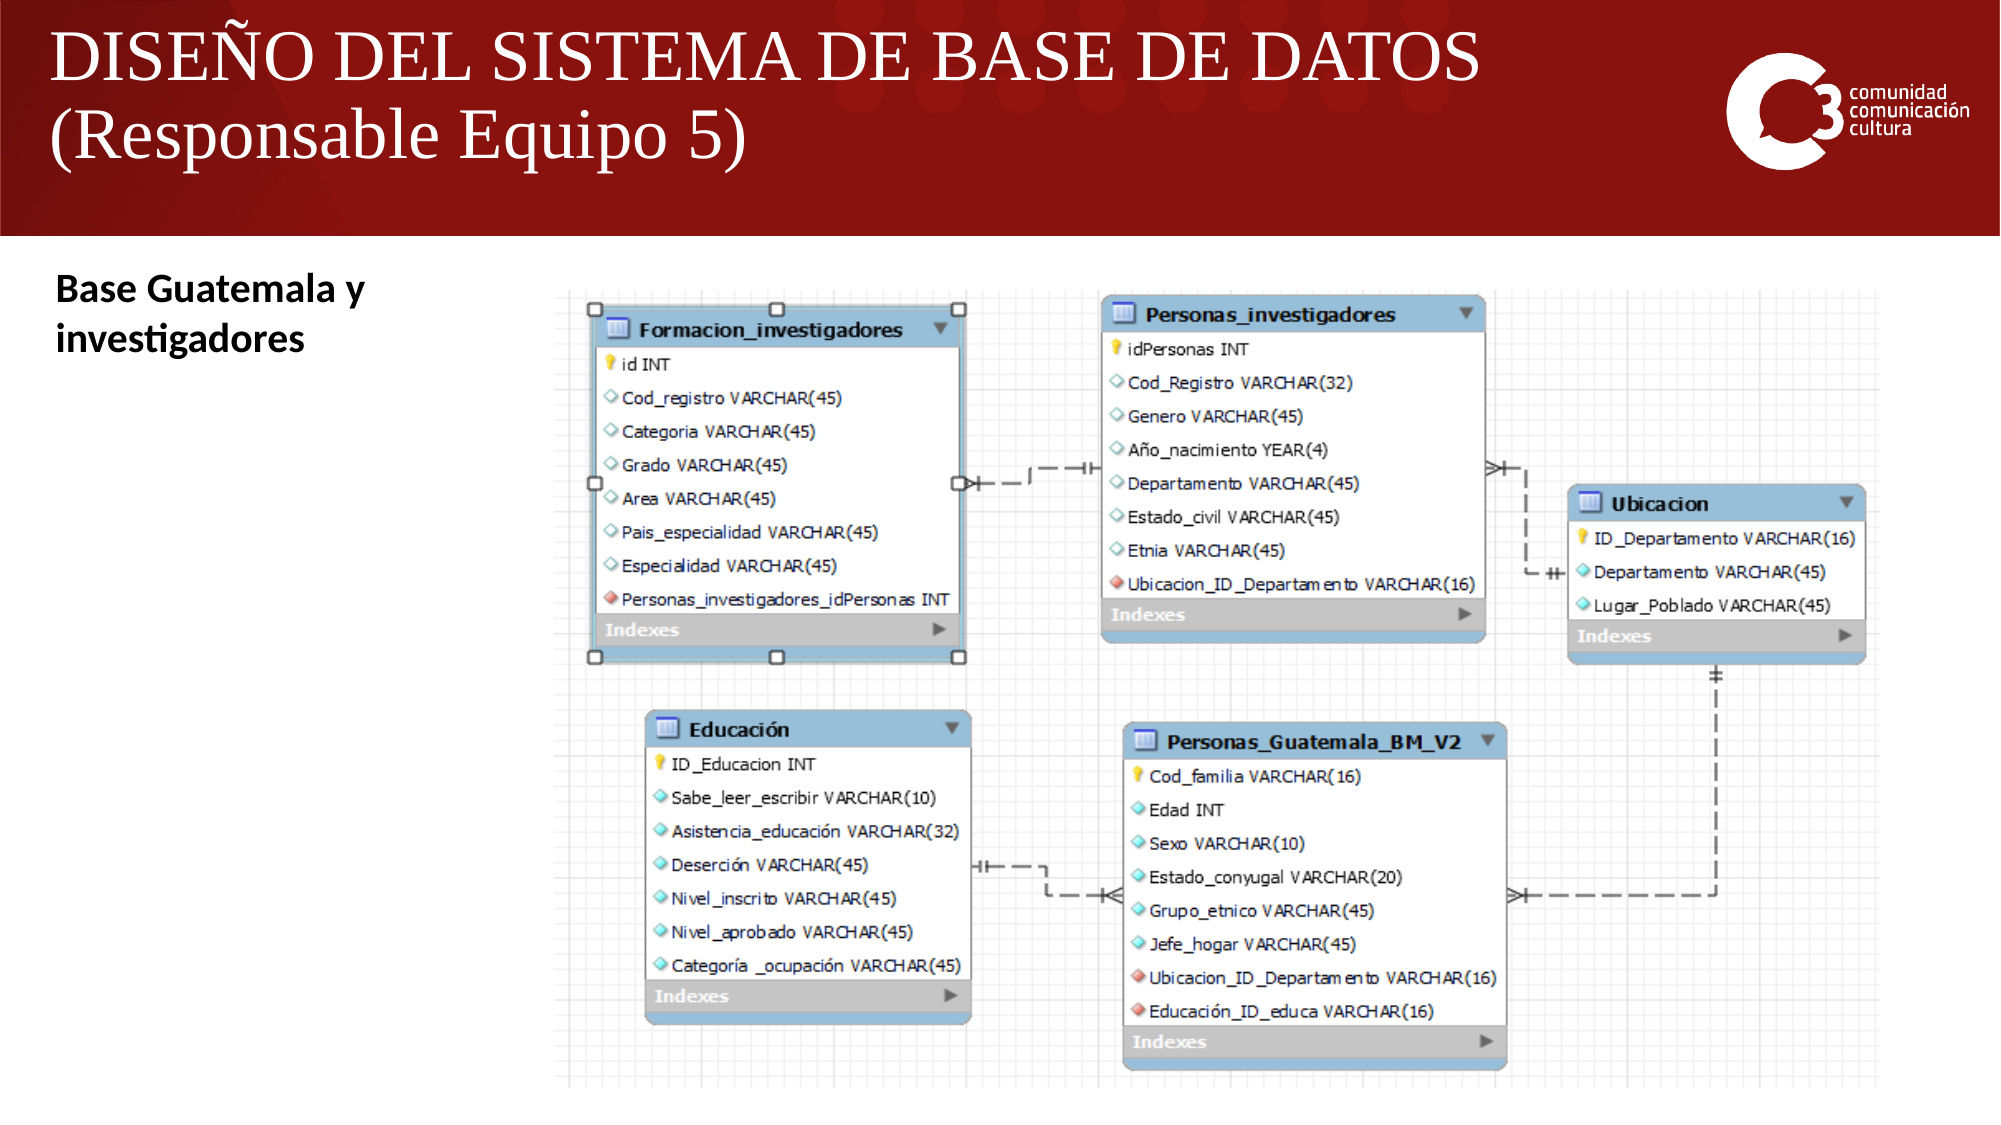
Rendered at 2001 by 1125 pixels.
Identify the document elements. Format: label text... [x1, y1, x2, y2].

picture [0, 0, 2000, 236]
title DISEÑO DEL SISTEMA DE BASE DE DATOS (Responsable Equipo 5) [34, 9, 1682, 227]
picture [554, 290, 1881, 1088]
text_box Base Guatemala y investigadores [40, 246, 605, 377]
